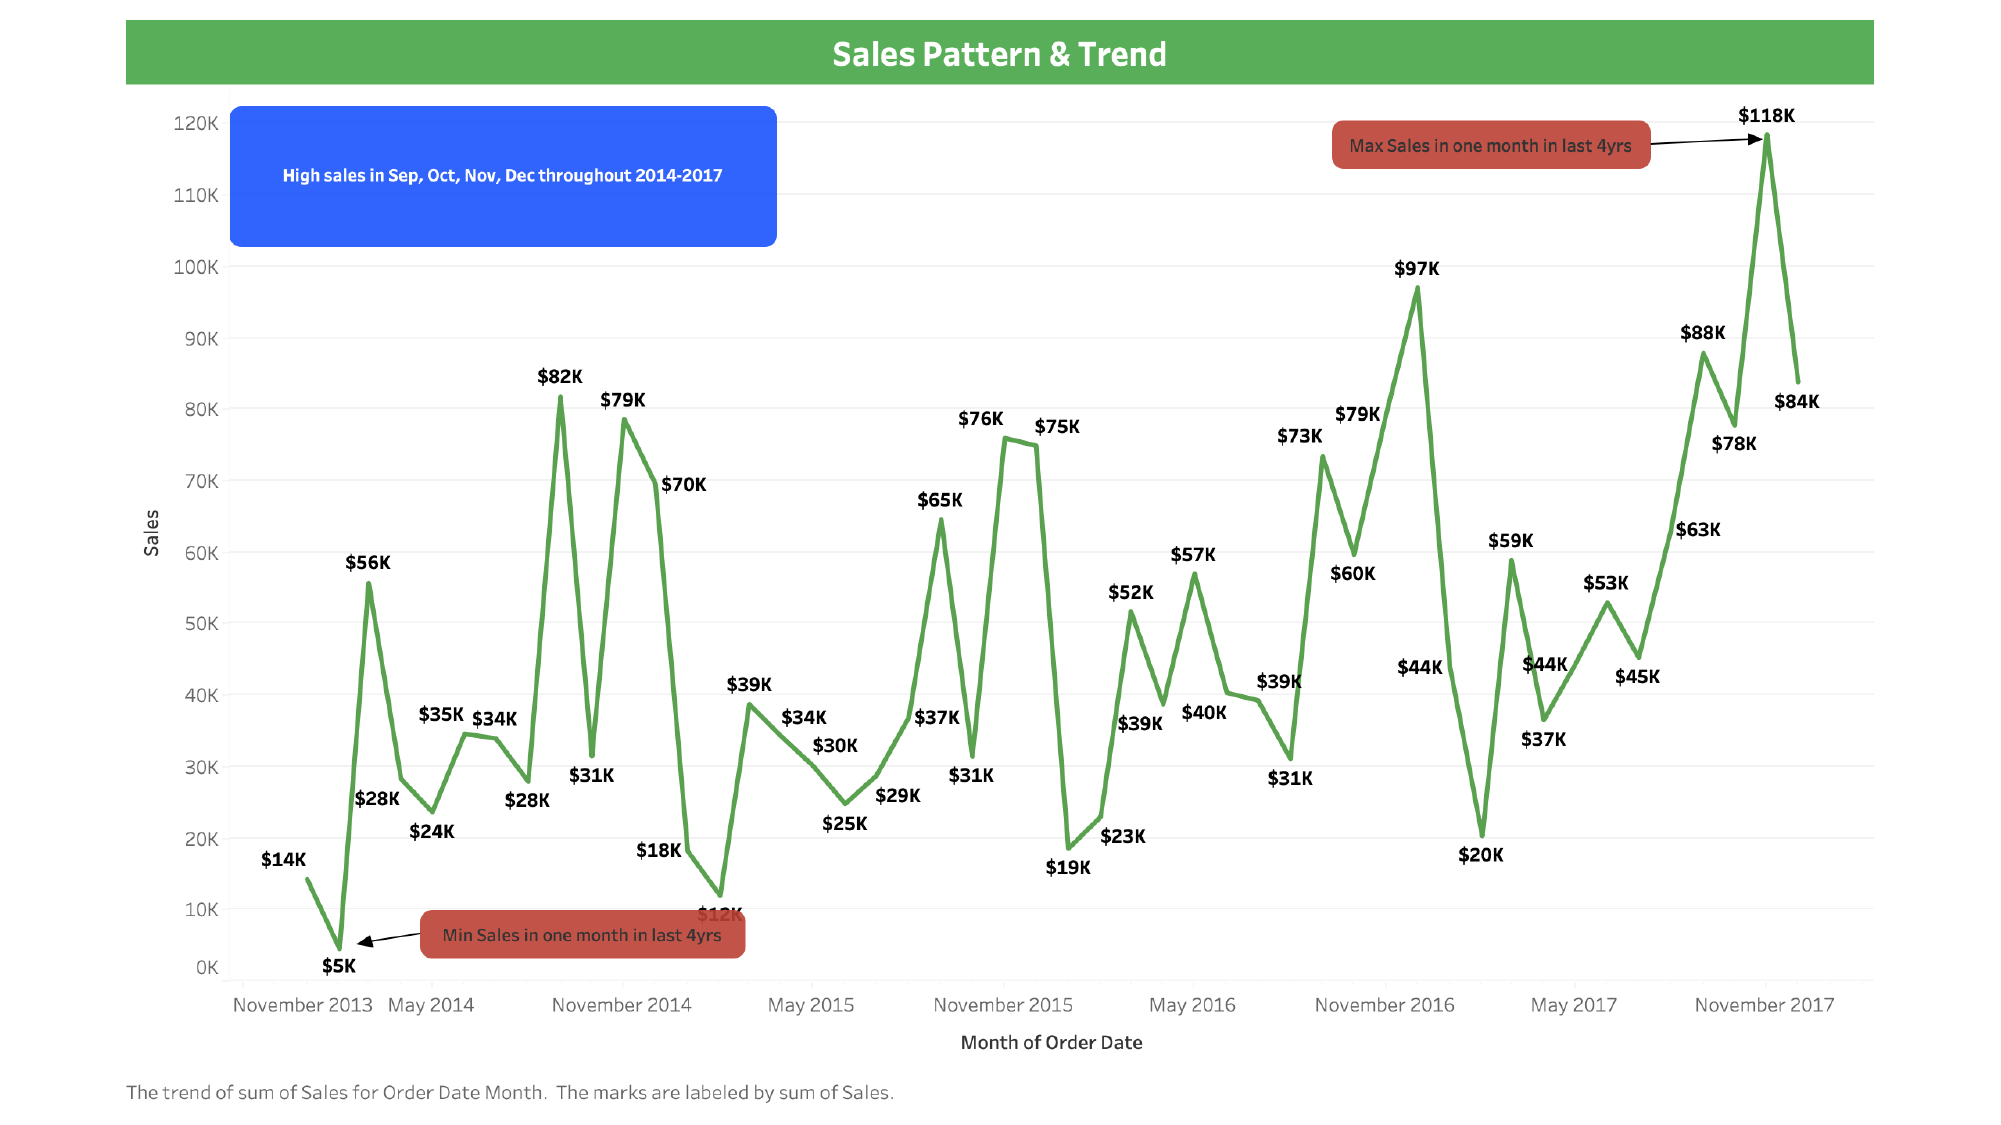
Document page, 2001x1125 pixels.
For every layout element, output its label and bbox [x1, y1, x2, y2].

picture [126, 20, 1874, 1105]
